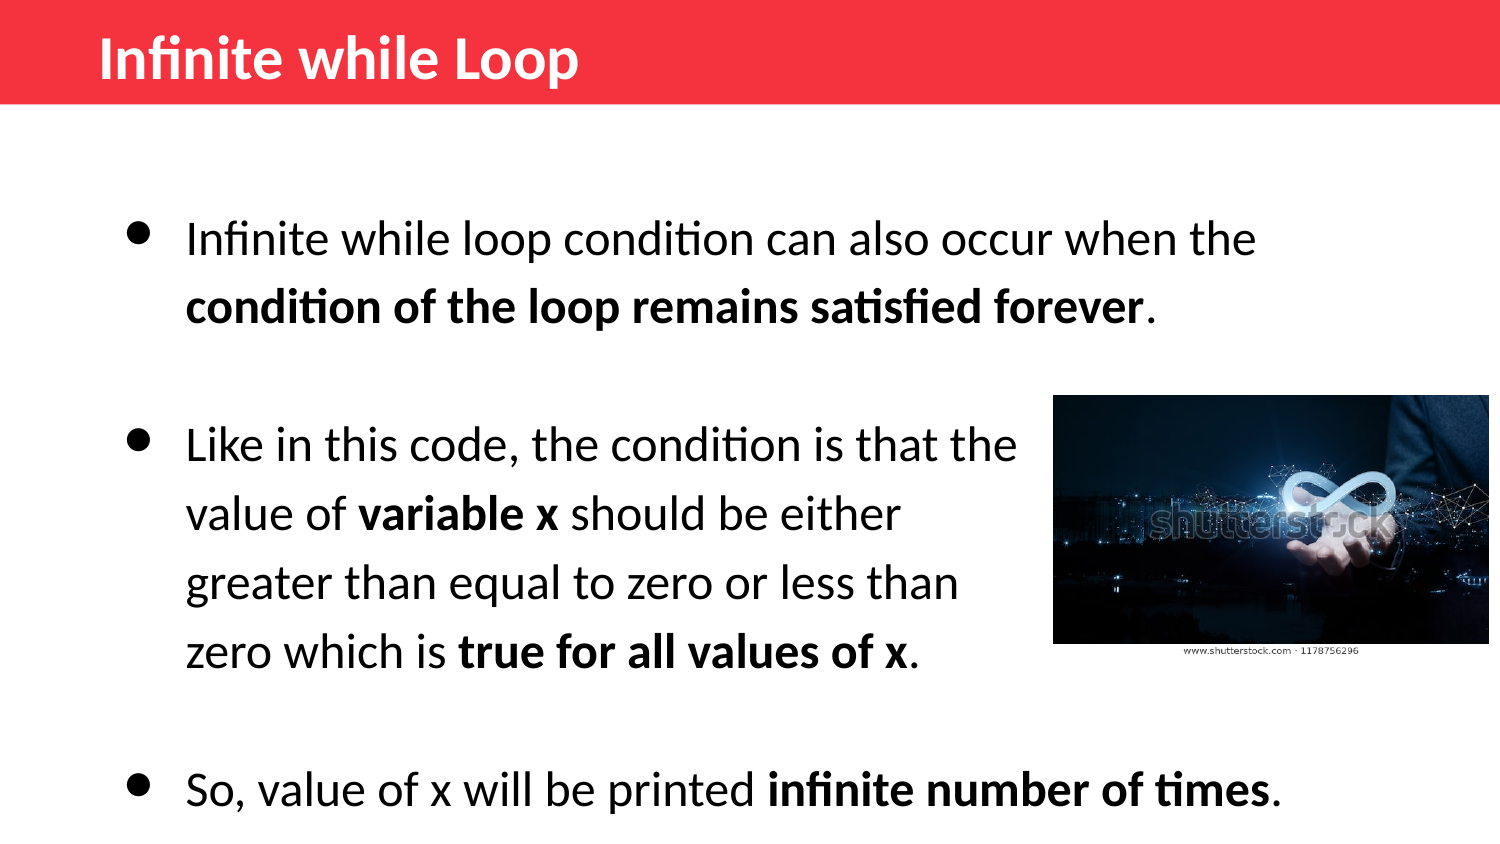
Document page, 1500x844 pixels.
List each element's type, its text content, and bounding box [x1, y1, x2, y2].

text_box Infinite while loop condition can also occur when the condition of the loop remains satisfied forever. Like in this code, the condition is that the value of variable x should be either greater than equal to zero or less than zero which is true for all values of x. So, value of x will be printed infinite number of times. [95, 180, 1411, 602]
picture [1052, 394, 1489, 659]
text_box [0, 0, 1500, 105]
text_box Infinite while Loop [83, 2, 655, 138]
